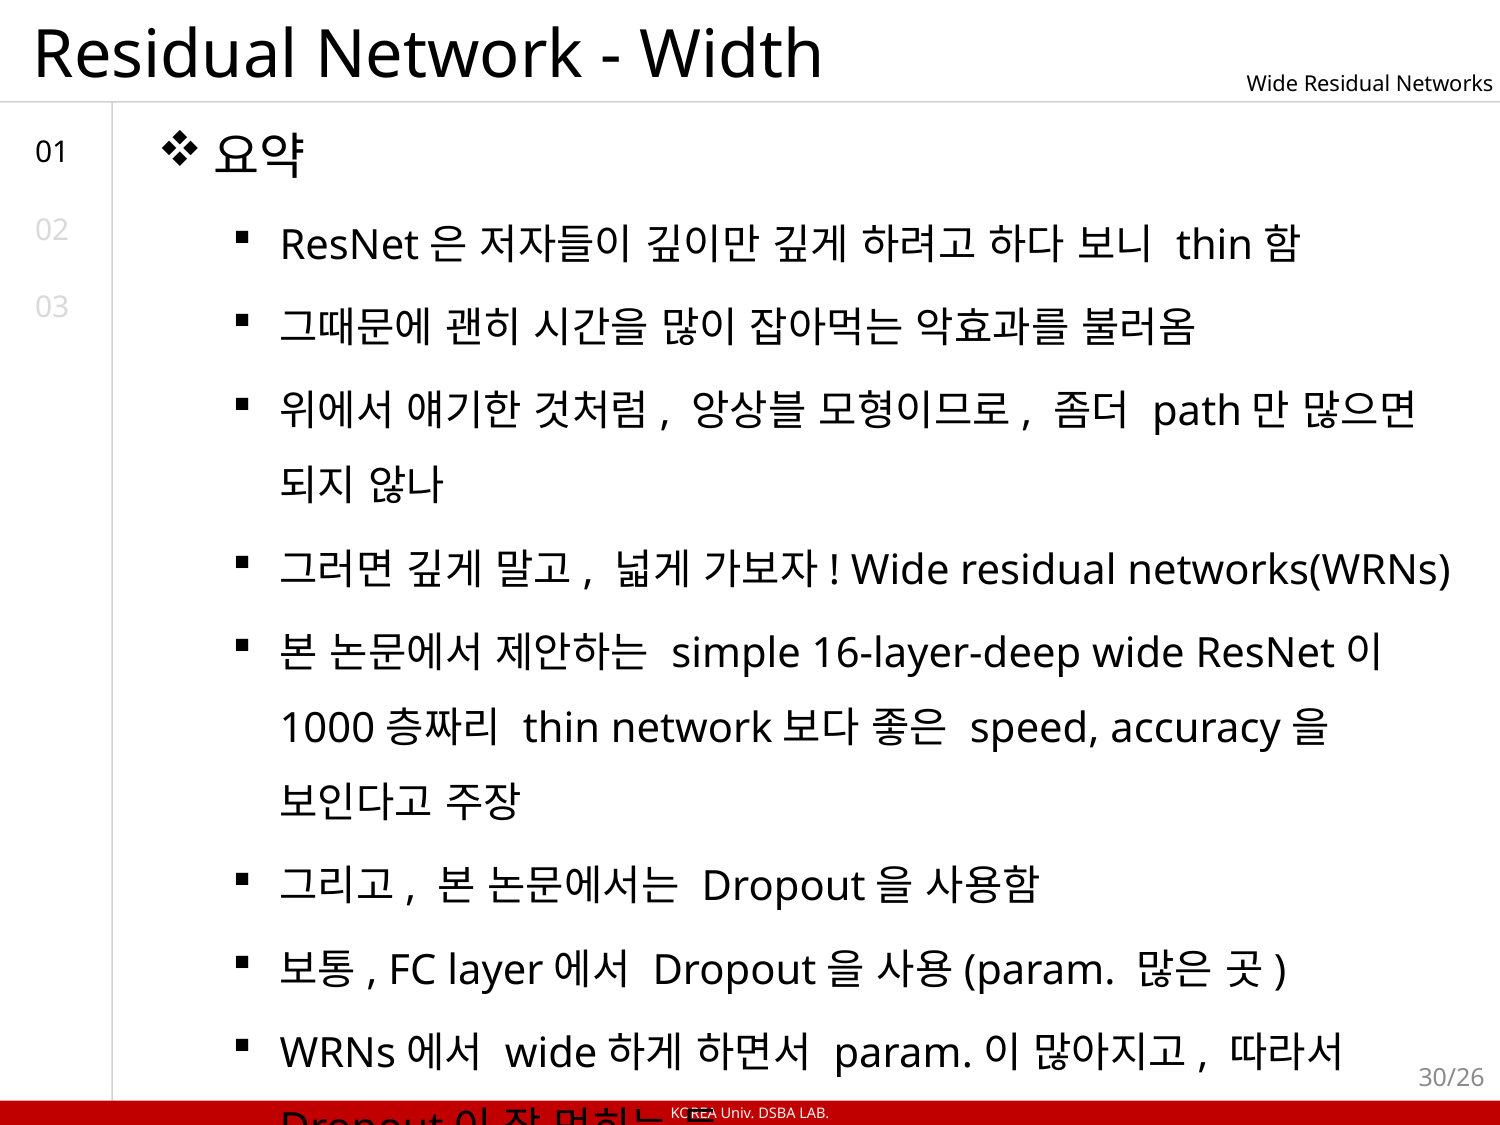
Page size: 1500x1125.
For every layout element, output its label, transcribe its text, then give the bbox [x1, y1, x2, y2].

slide_number 30/26 [1149, 1048, 1500, 1109]
text_box Wide Residual Networks [1231, 62, 1500, 104]
list 02 [20, 202, 100, 254]
list 요약 ResNet은 저자들이 깊이만 깊게 하려고 하다 보니 thin함 그때문에 괜히 시간을 많이 잡아먹는 악효과를 불러옴 위에서 얘기한 것처럼, 앙상블 모형이므로, 좀더 path만 많으면 되지 않나 그러면 깊게 말고, 넓게 가보자! Wide residual networks(WRNs) 본 논문에서 제안하는 simple 16-layer-deep wide ResNet이 1000층짜리 thin network보다 좋은 speed, accuracy을 보인다고 주장 그리고, 본 논문에서는 Dropout을 사용함 보통, FC layer에서 Dropout을 사용(param. 많은 곳) WRNs에서 wide하게 하면서 param.이 많아지고, 따라서 Dropout이 잘 먹히는 듯 [142, 116, 1483, 1089]
title Residual Network - Width [17, 11, 1483, 90]
list 01 [20, 125, 100, 177]
list 03 [20, 280, 100, 332]
